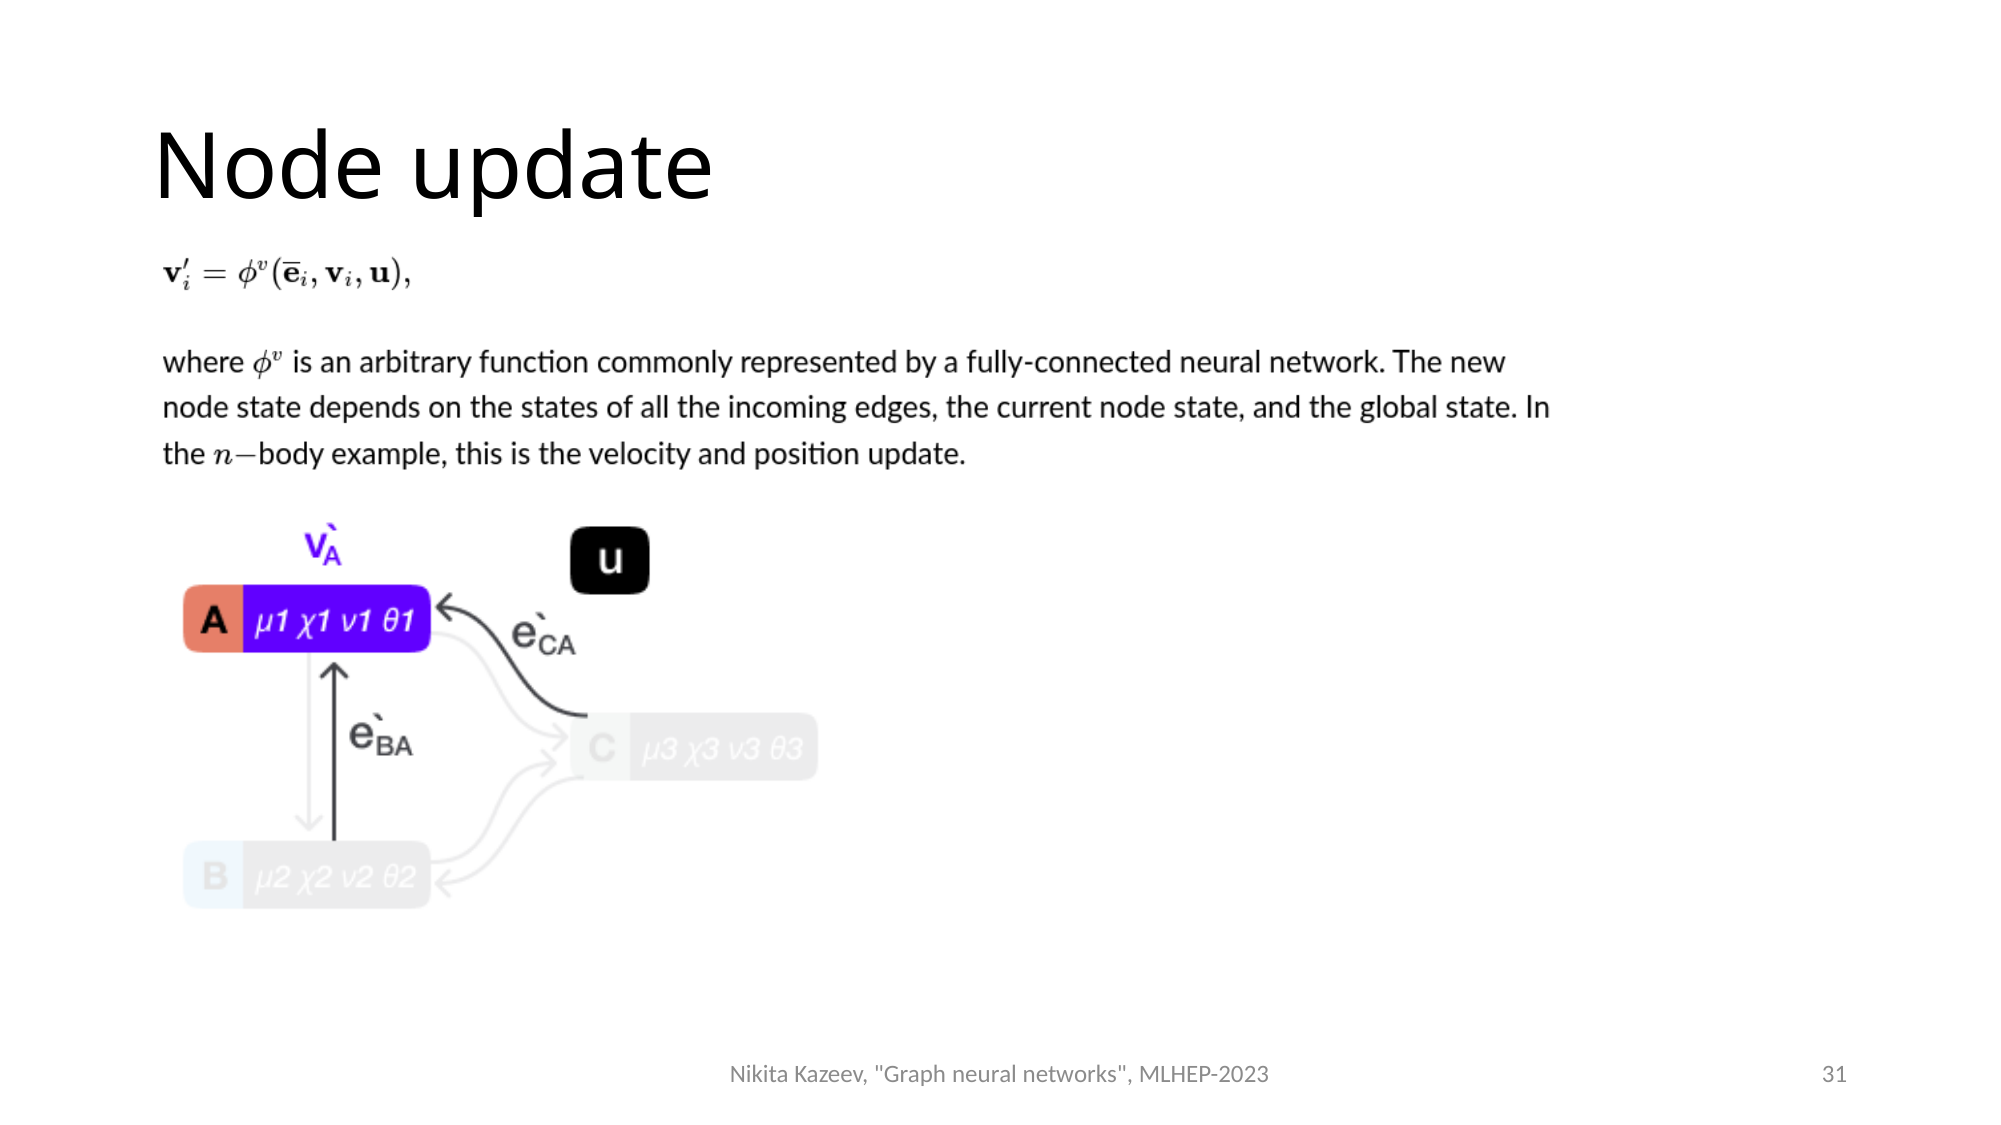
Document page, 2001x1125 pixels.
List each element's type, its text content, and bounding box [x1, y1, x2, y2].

footer Nikita Kazeev, "Graph neural networks", MLHEP-2023 [662, 1042, 1338, 1103]
slide_number 31 [1412, 1042, 1863, 1103]
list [112, 397, 944, 1011]
picture [158, 217, 1564, 475]
title Node update [137, 59, 1863, 278]
